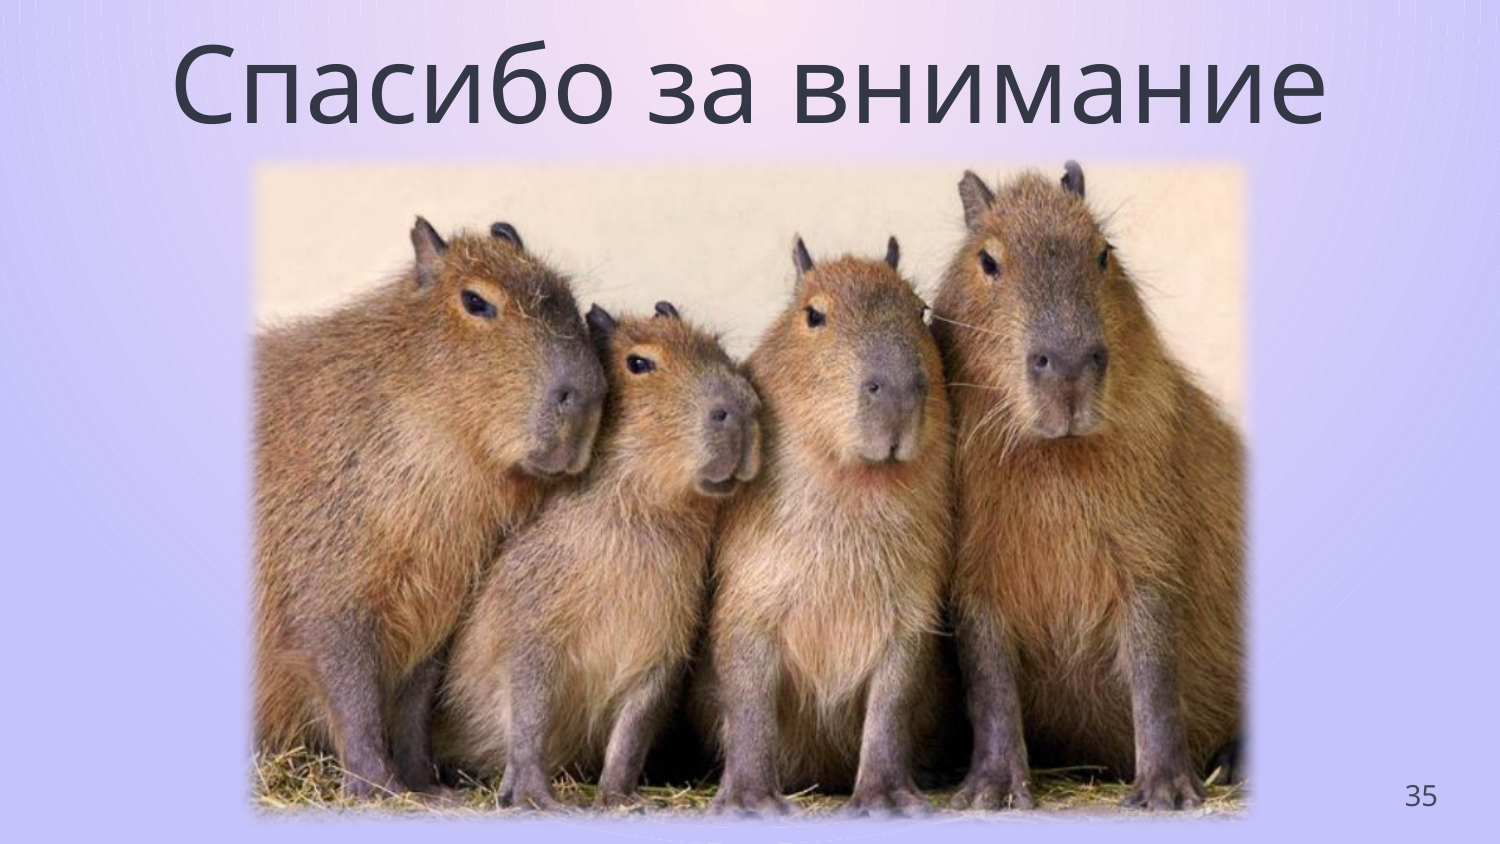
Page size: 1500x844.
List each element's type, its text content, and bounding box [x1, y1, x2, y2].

slide_number 35 [1389, 764, 1480, 830]
picture [238, 147, 1262, 830]
title Спасибо за внимание [51, 1, 1449, 160]
